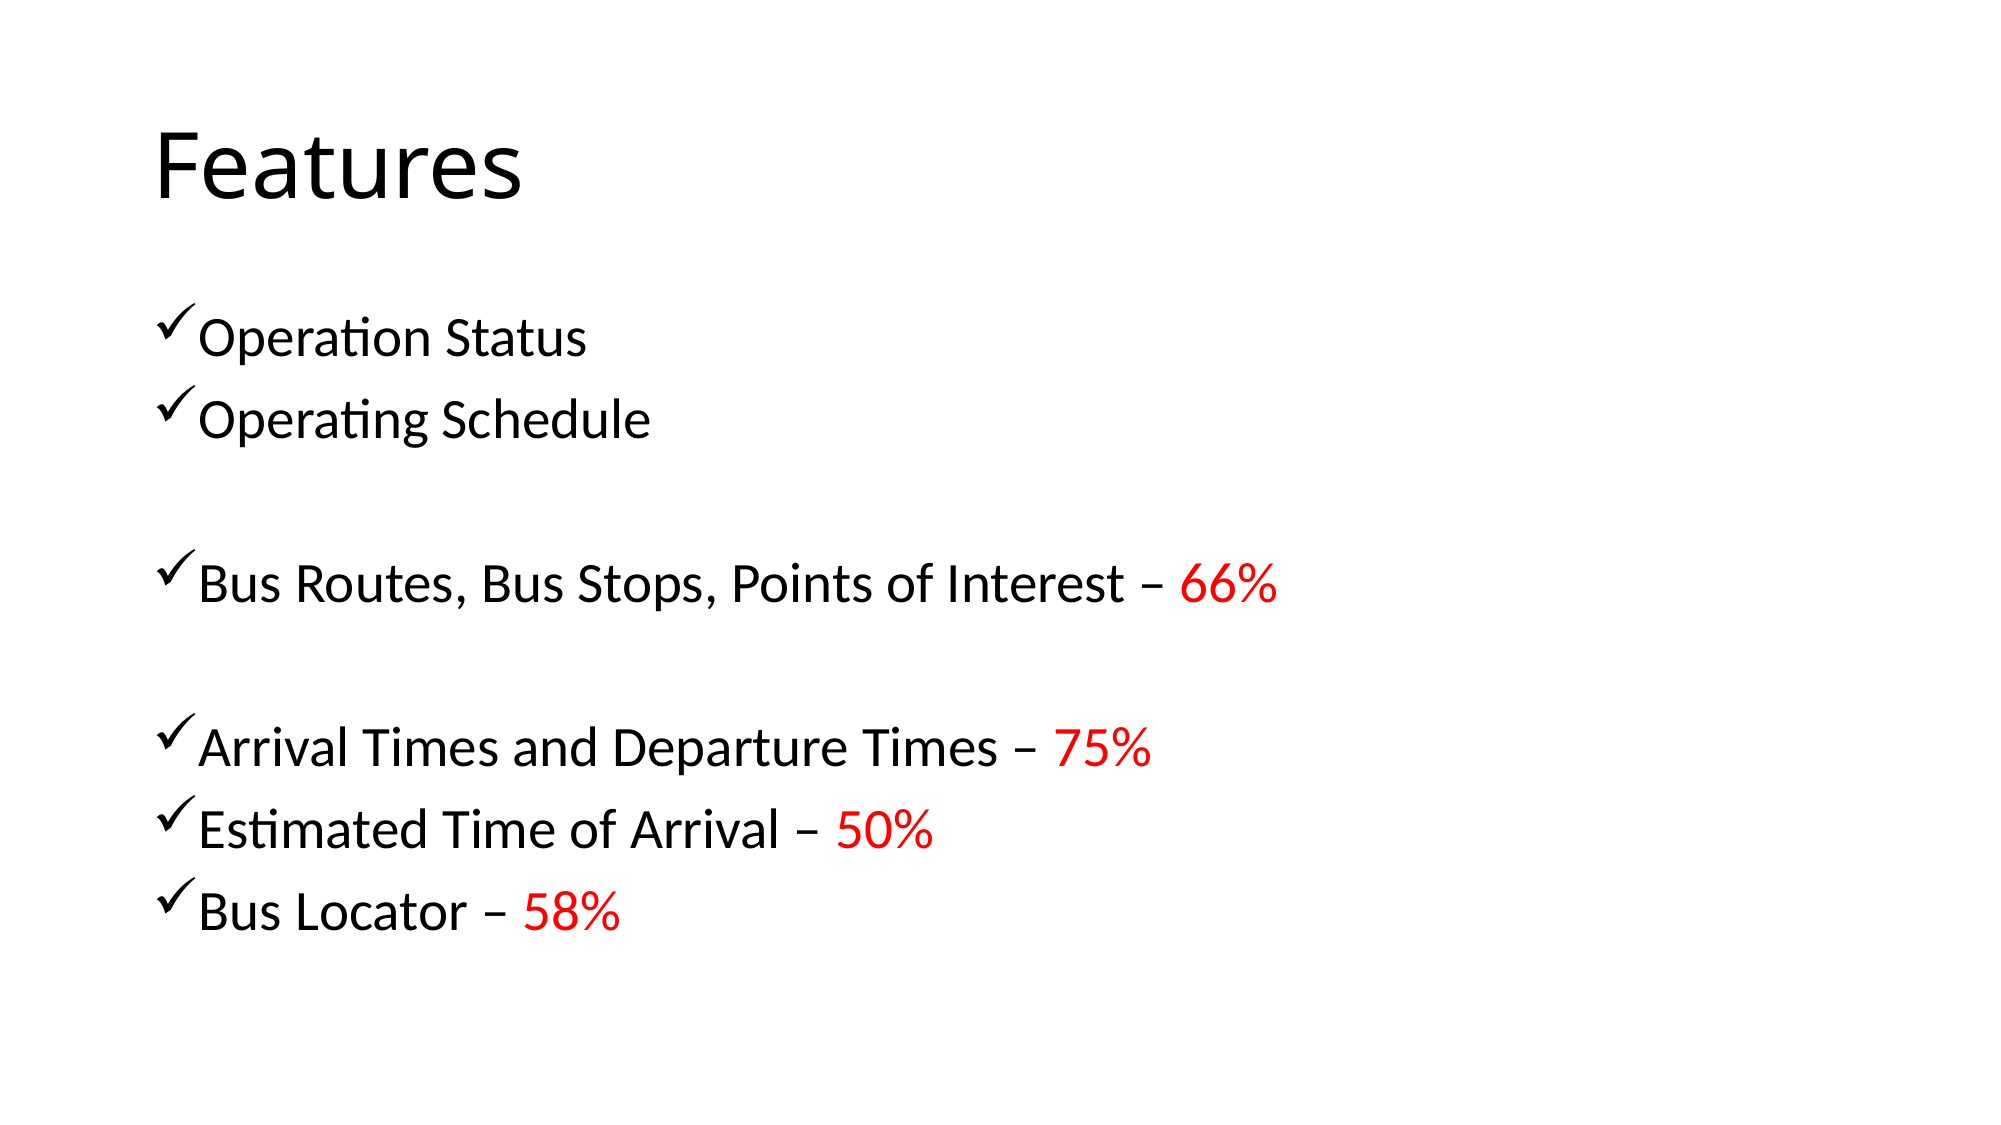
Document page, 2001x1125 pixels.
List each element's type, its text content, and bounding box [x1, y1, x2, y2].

title Features [137, 59, 1863, 278]
list Operation Status Operating Schedule Bus Routes, Bus Stops, Points of Interest – 66% Arrival Times and Departure Times – 75% Estimated Time of Arrival – 50% Bus Locator – 58% [137, 299, 1863, 1014]
